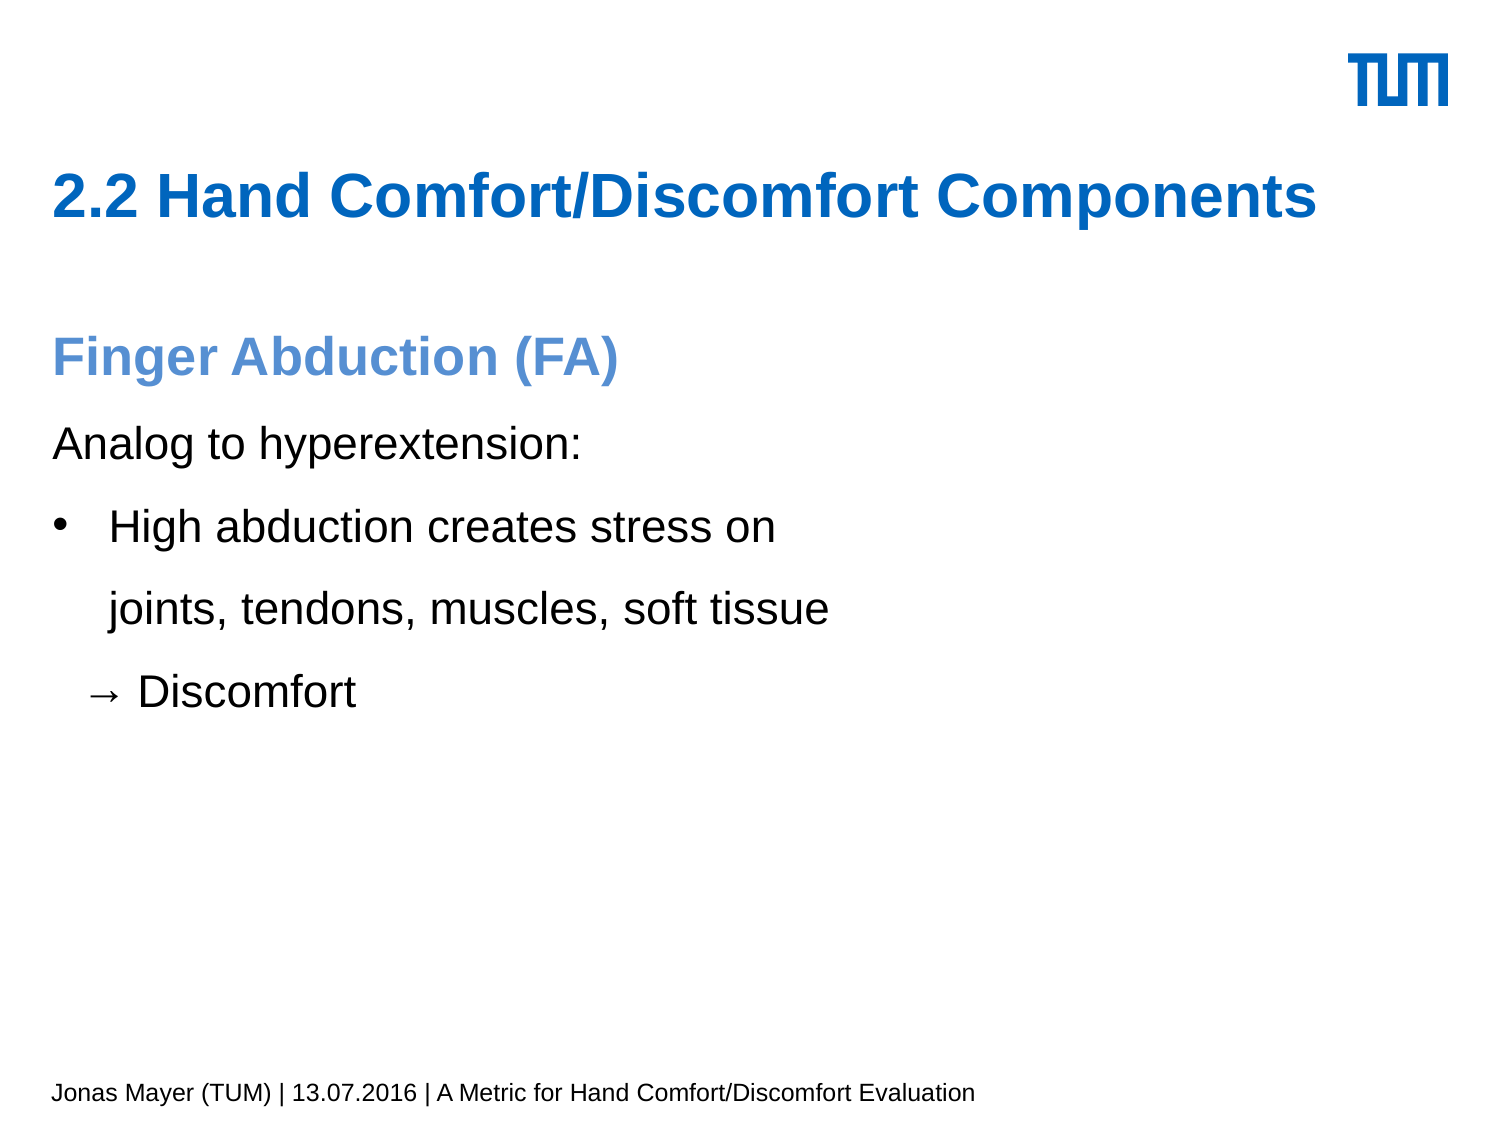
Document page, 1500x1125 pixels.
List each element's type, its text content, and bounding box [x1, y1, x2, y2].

footer Jonas Mayer (TUM) | 13.07.2016 | A Metric for Hand Comfort/Discomfort Evaluation [51, 1061, 1112, 1122]
title 2.2 Hand Comfort/Discomfort Components [52, 162, 1449, 231]
list Finger Abduction (FA) Analog to hyperextension: High abduction creates stress on joints, tendons, muscles, soft tissue Discomfort [52, 288, 849, 1061]
